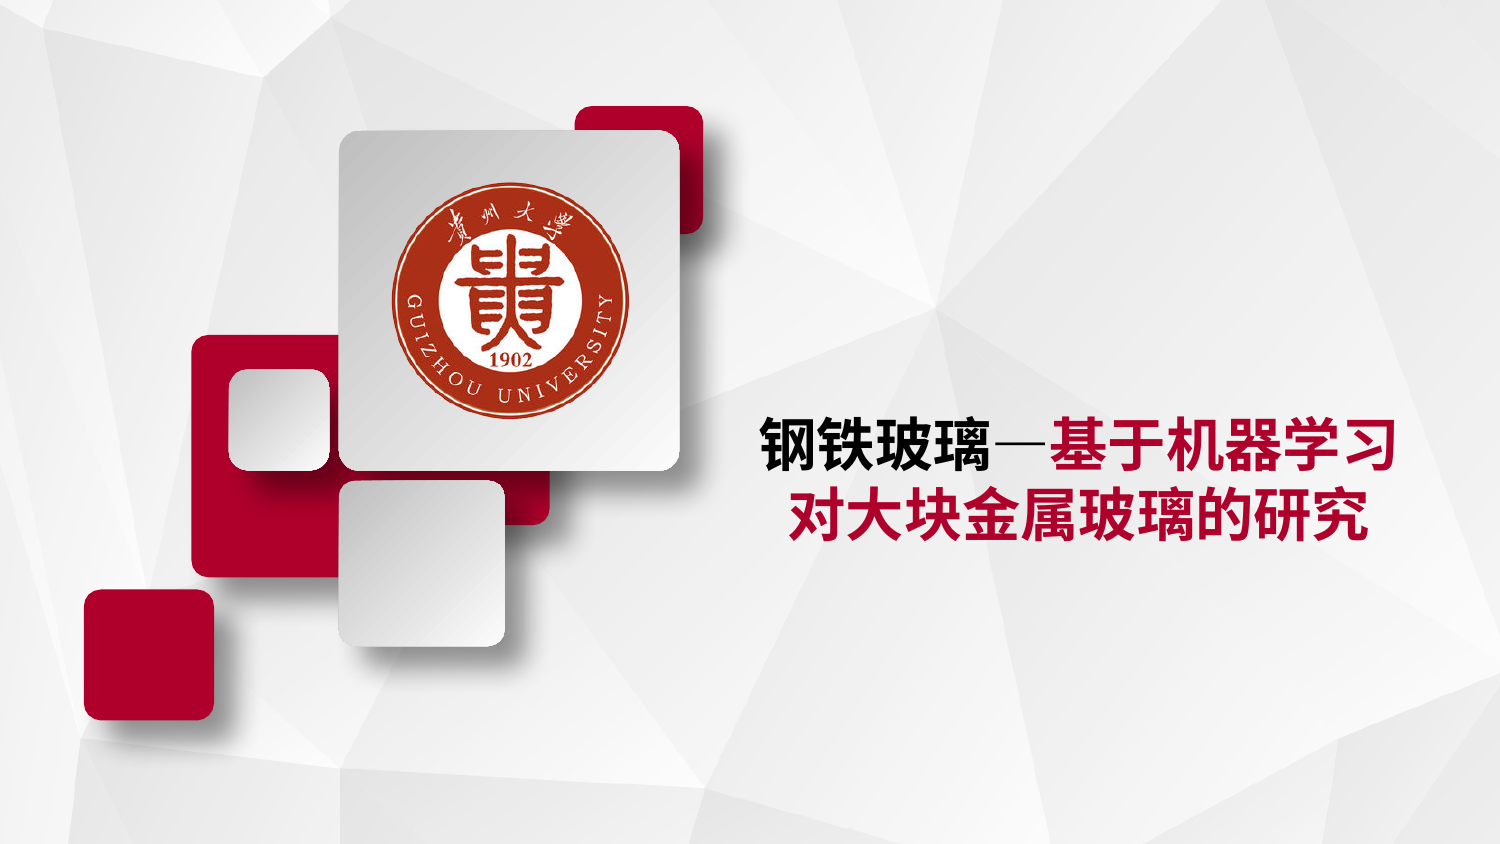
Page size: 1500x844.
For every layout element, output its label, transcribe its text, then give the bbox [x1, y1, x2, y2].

picture [0, 0, 1500, 844]
text_box [338, 130, 680, 471]
text_box 钢铁玻璃—基于机器学习对大块金属玻璃的研究 [728, 400, 1430, 556]
text_box [574, 106, 704, 144]
text_box [83, 589, 215, 721]
text_box [228, 369, 330, 471]
text_box [191, 334, 338, 578]
text_box [338, 480, 505, 647]
